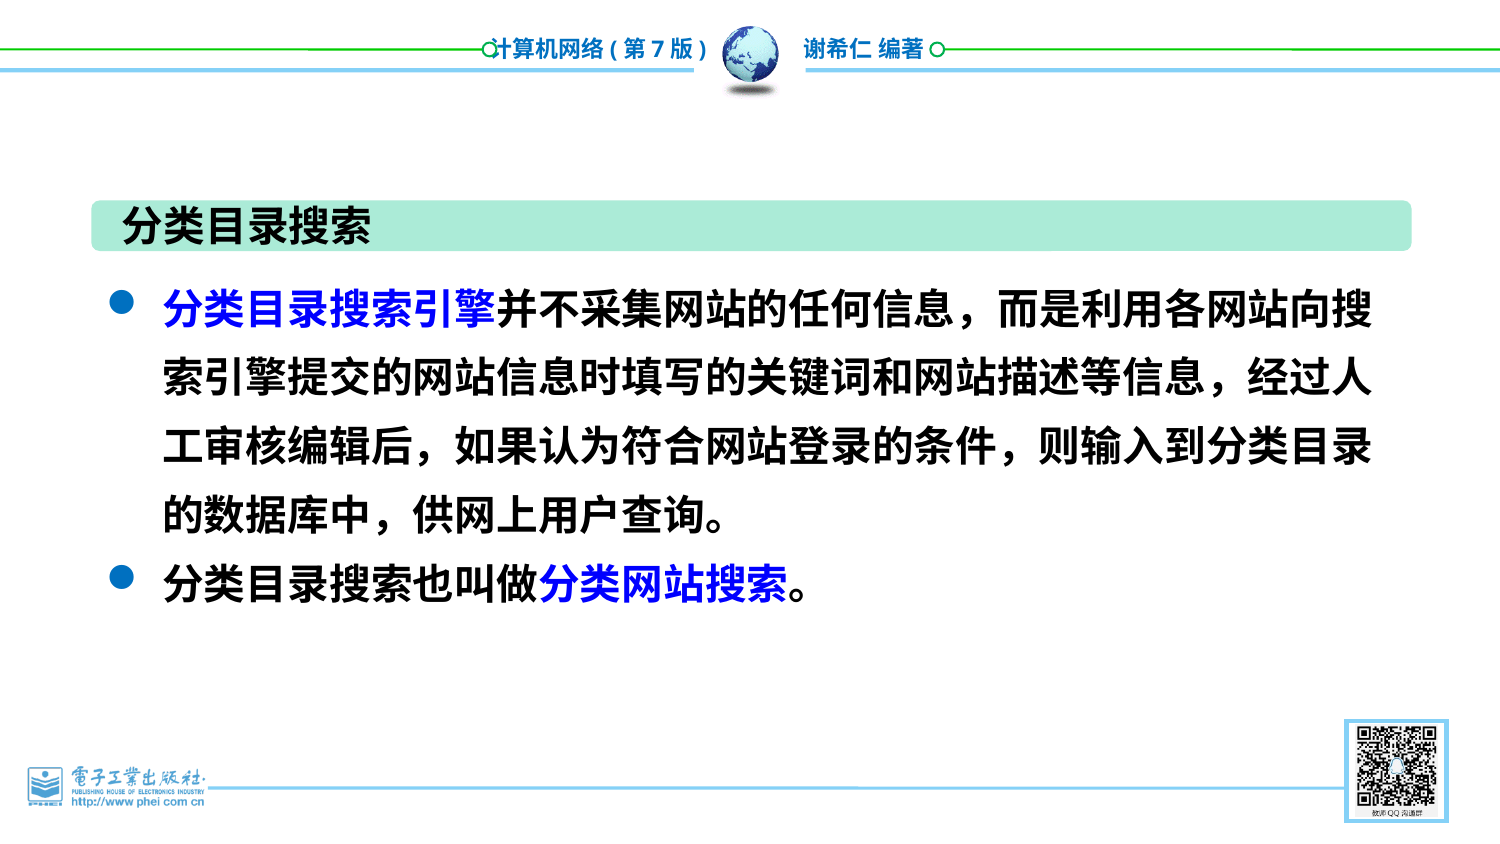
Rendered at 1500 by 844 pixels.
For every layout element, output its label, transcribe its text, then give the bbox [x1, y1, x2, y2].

text_box 分类目录搜索 [107, 192, 388, 257]
picture [23, 764, 208, 809]
text_box [91, 200, 107, 252]
text_box [388, 200, 1412, 252]
text_box 分类目录搜索引擎并不采集网站的任何信息，而是利用各网站向搜索引擎提交的网站信息时填写的关键词和网站描述等信息，经过人工审核编辑后，如果认为符合网站登录的条件，则输入到分类目录的数据库中，供网上用户查询。 分类目录搜索也叫做分类网站搜索。 [91, 256, 1412, 615]
picture [1355, 724, 1438, 817]
picture [720, 24, 780, 100]
